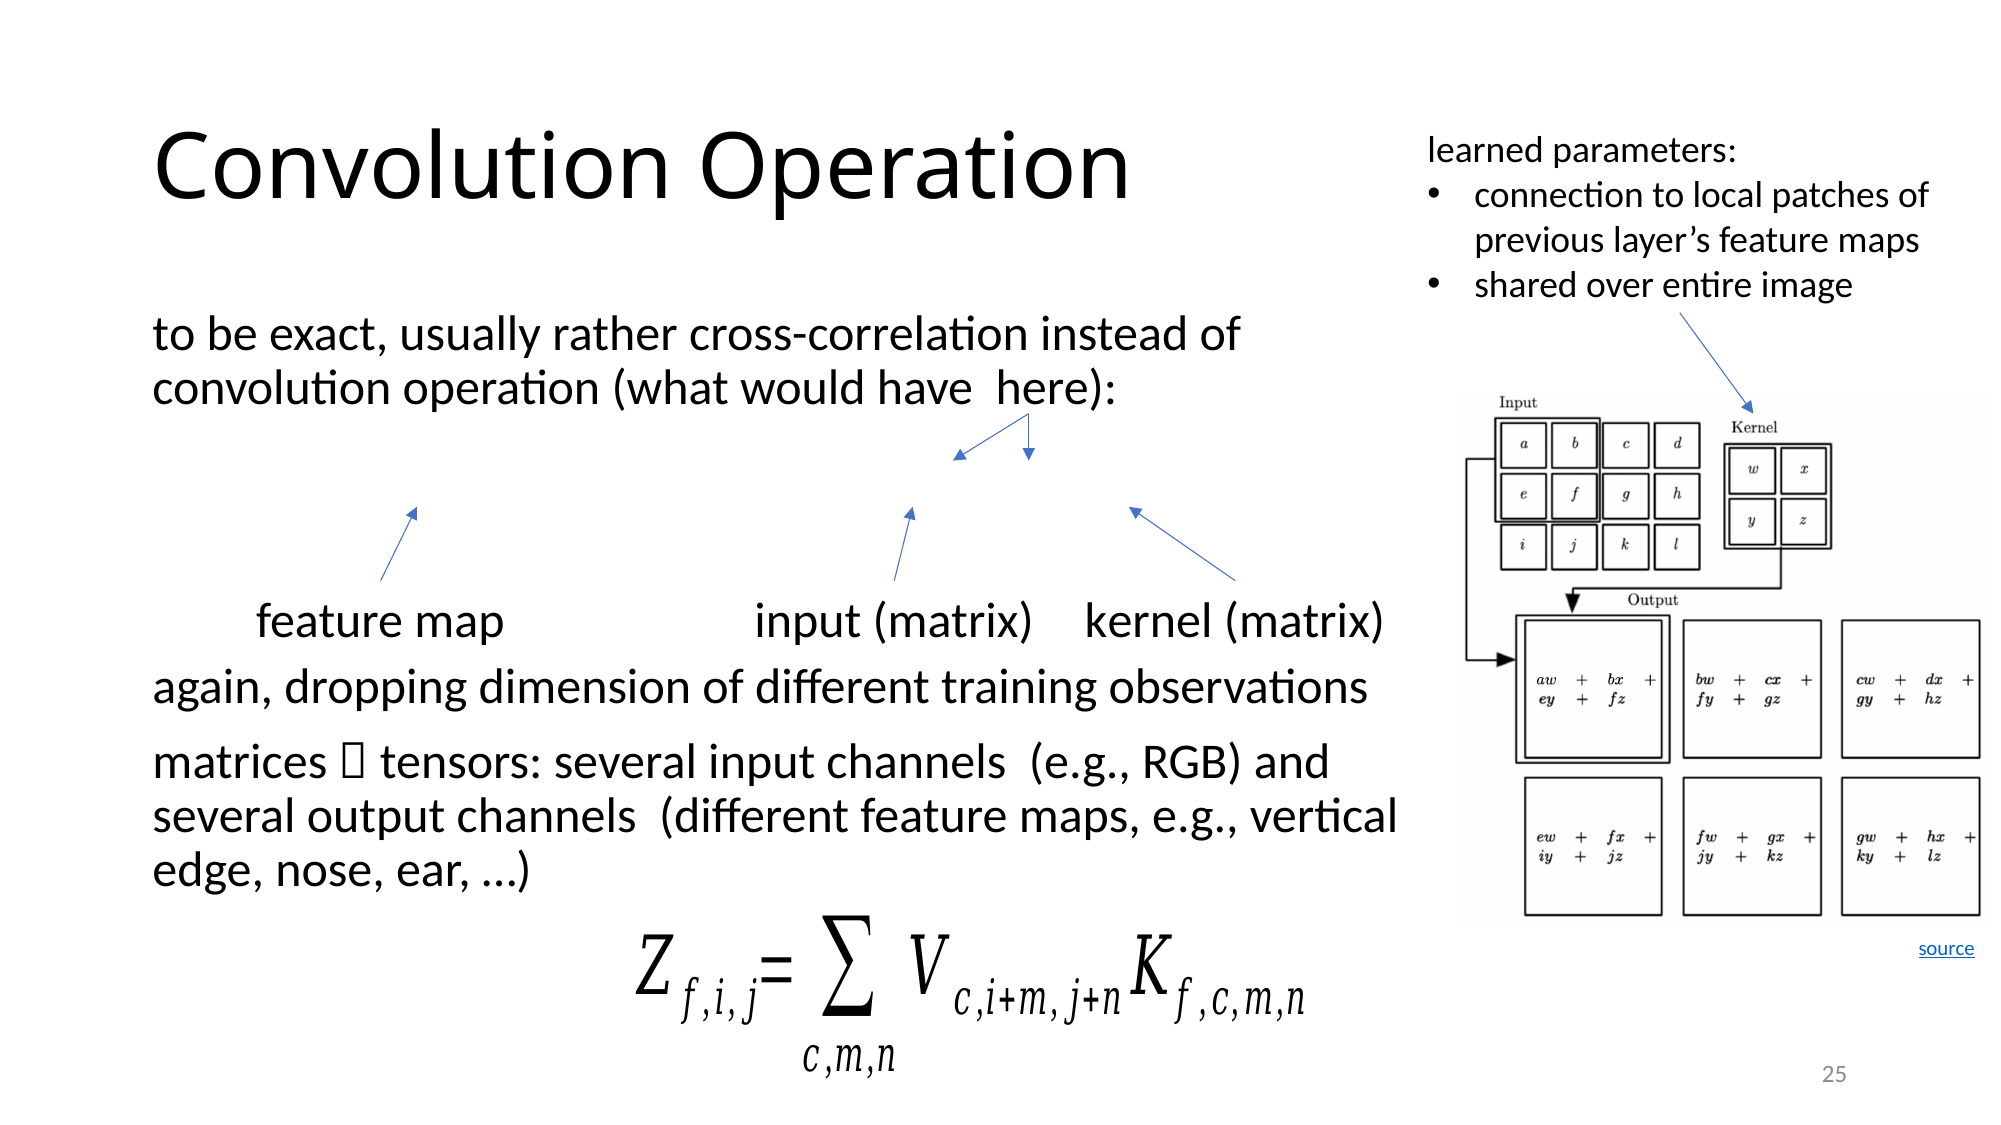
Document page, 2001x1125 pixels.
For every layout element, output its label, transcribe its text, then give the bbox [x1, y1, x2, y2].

text_box learned parameters: connection to local patches of previous layer’s feature maps shared over entire image [1412, 117, 1947, 313]
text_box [380, 506, 417, 581]
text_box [1128, 506, 1236, 581]
text_box feature map [241, 580, 520, 656]
text_box input (matrix) [739, 580, 1049, 656]
slide_number 25 [1412, 1042, 1863, 1103]
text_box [952, 413, 1028, 461]
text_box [1679, 314, 1754, 414]
text_box source [1903, 927, 1990, 968]
title Convolution Operation [137, 59, 1863, 278]
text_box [894, 506, 913, 581]
picture [1456, 390, 1991, 923]
text_box kernel (matrix) [1069, 580, 1401, 656]
